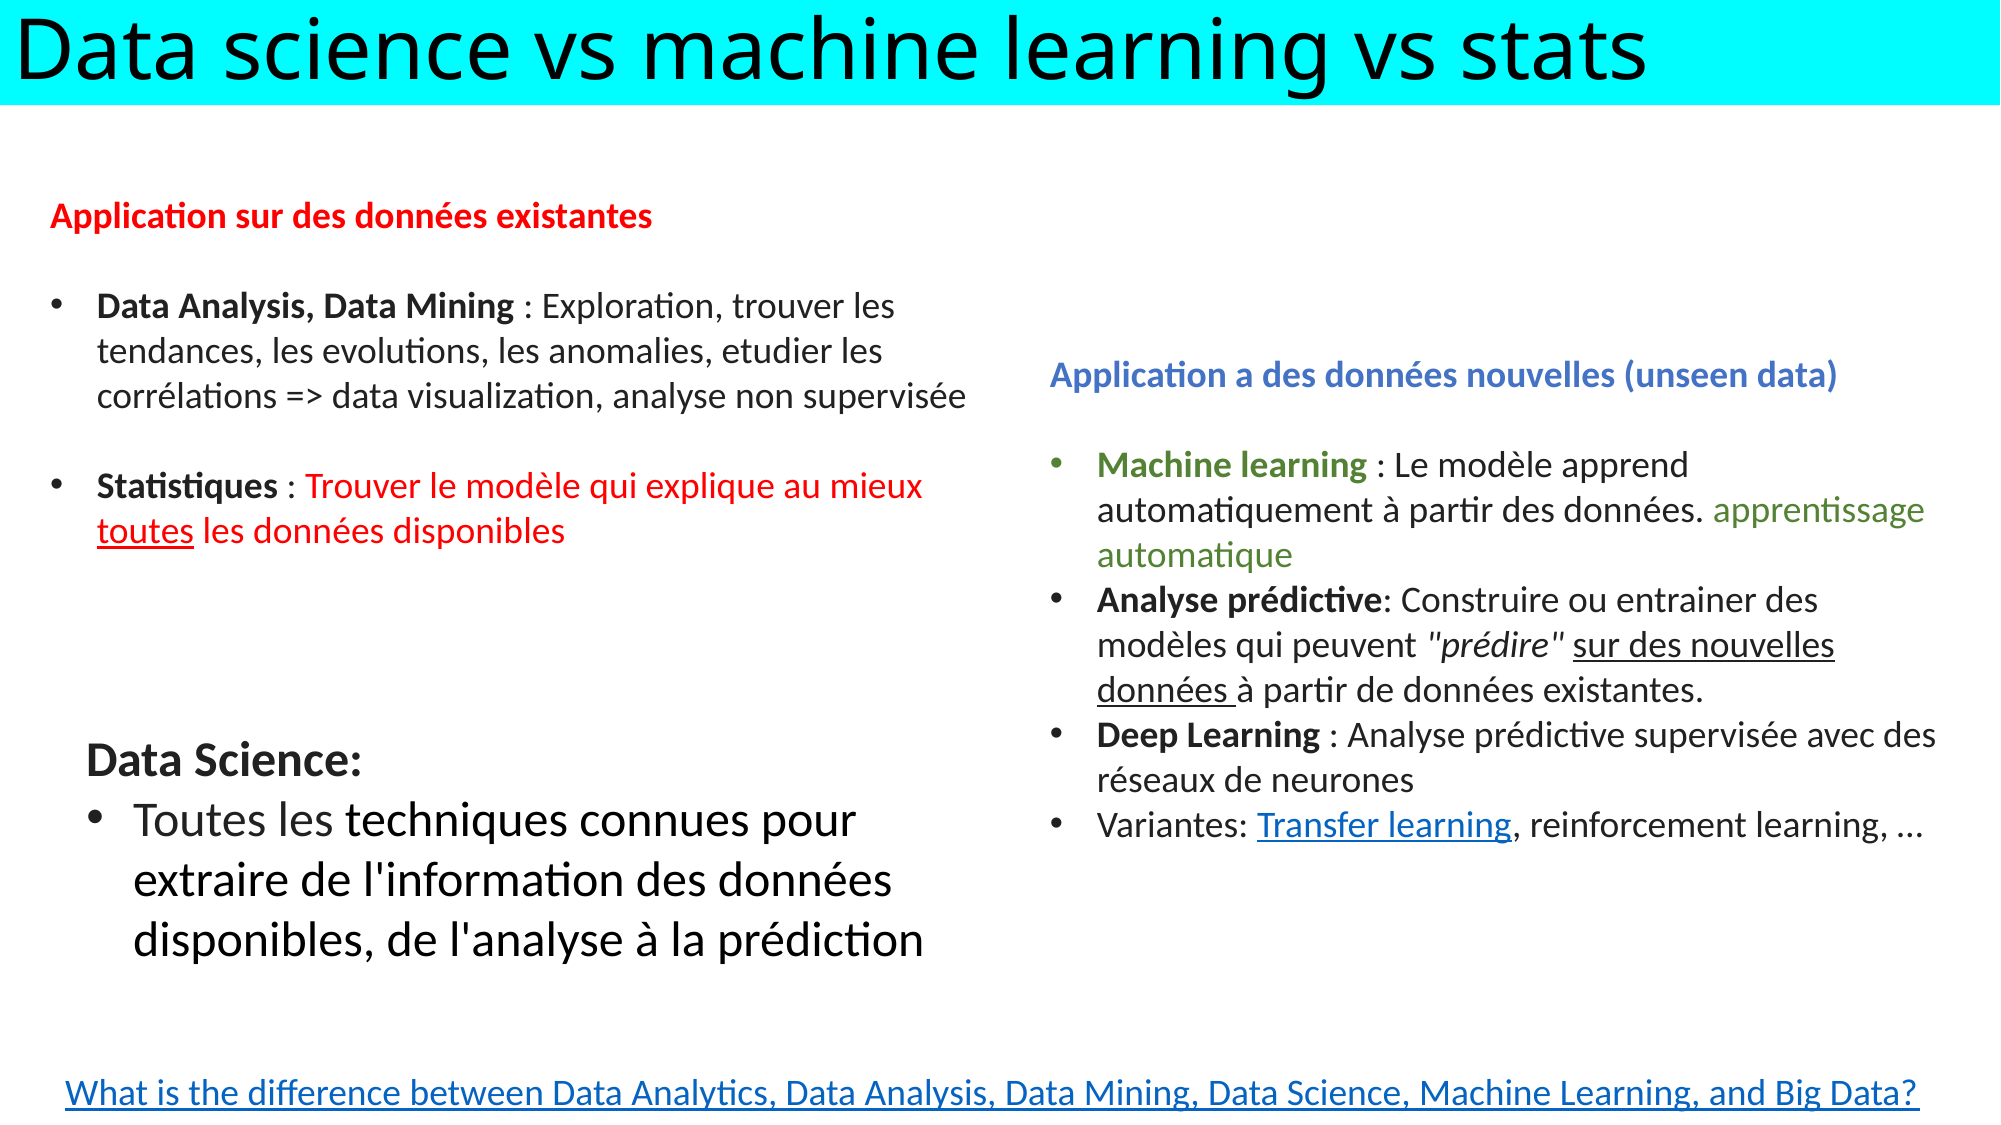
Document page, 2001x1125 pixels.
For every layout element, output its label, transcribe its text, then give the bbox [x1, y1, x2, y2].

text_box Data science vs machine learning vs stats [0, 0, 2000, 106]
text_box Data Science: Toutes les techniques connues pour extraire de l'information des données disponibles, de l'analyse à la prédiction [71, 719, 1036, 974]
text_box What is the difference between Data Analytics, Data Analysis, Data Mining, Data Science, Machine Learning, and Big Data? [50, 1060, 1960, 1121]
text_box Application sur des données existantes Data Analysis, Data Mining : Exploration, trouver les tendances, les evolutions, les anomalies, etudier les corrélations => data visualization, analyse non supervisée Statistiques : Trouver le modèle qui explique au mieux toutes les données disponibles [35, 183, 1036, 559]
text_box Application a des données nouvelles (unseen data) Machine learning : Le modèle apprend automatiquement à partir des données. apprentissage automatique Analyse prédictive: Construire ou entrainer des modèles qui peuvent "prédire" sur des nouvelles données à partir de données existantes. Deep Learning : Analyse prédictive supervisée avec des réseaux de neurones Variantes: Transfer learning, reinforcement learning, … [1035, 342, 1965, 853]
